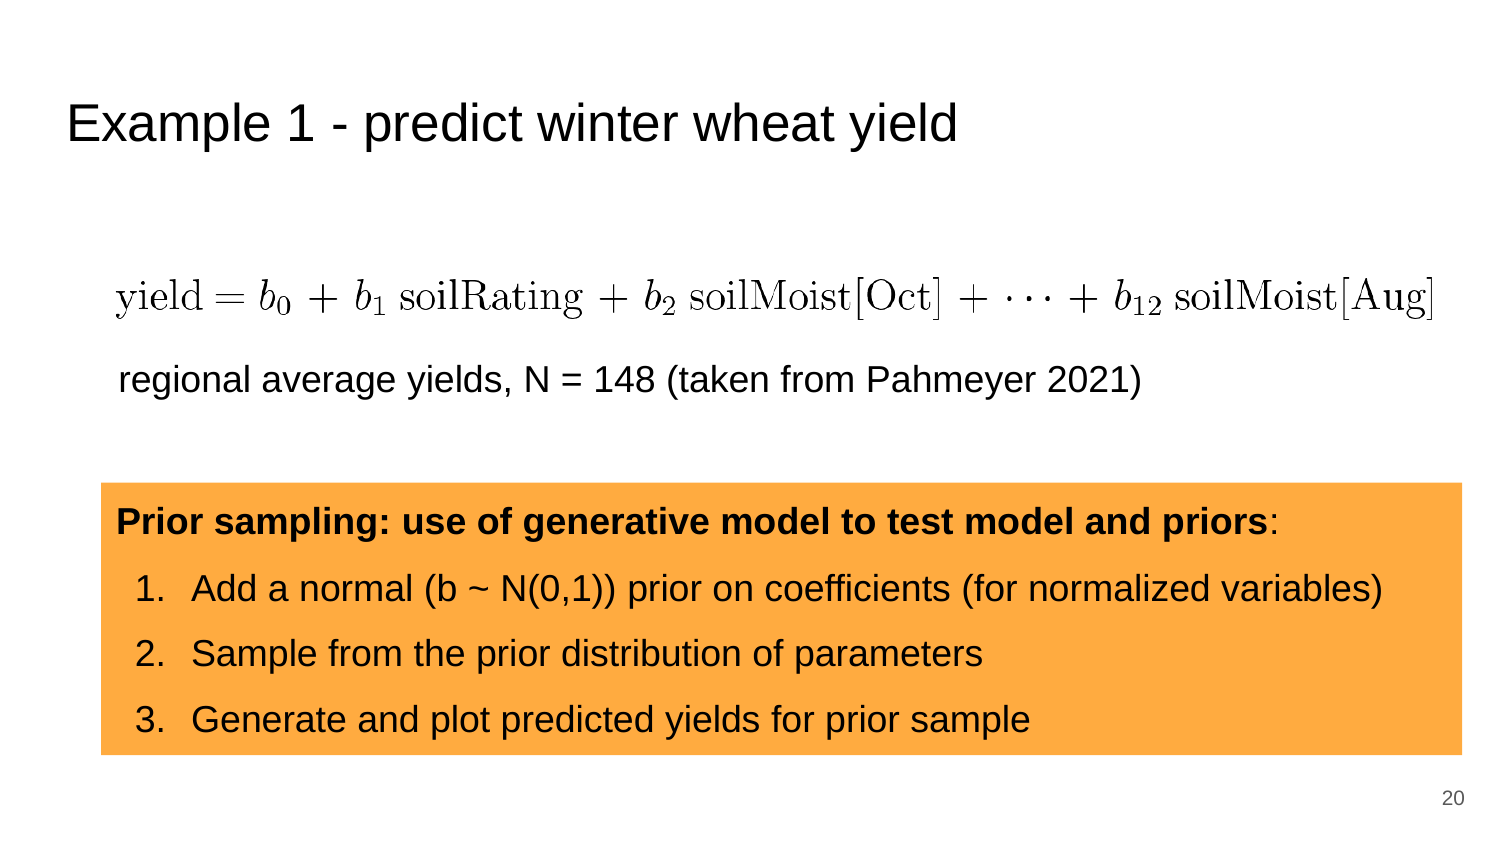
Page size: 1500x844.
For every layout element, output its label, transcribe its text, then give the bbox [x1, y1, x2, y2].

text_box regional average yields, N = 148 (taken from Pahmeyer 2021) [103, 339, 1449, 415]
text_box Prior sampling: use of generative model to test model and priors: Add a normal (b ~ N(0,1)) prior on coefficients (for normalized variables) Sample from the prior distribution of parameters Generate and plot predicted yields for prior sample [101, 482, 1463, 756]
title Example 1 - predict winter wheat yield [51, 72, 1449, 167]
slide_number 20 [1389, 764, 1480, 830]
picture [115, 276, 1432, 321]
